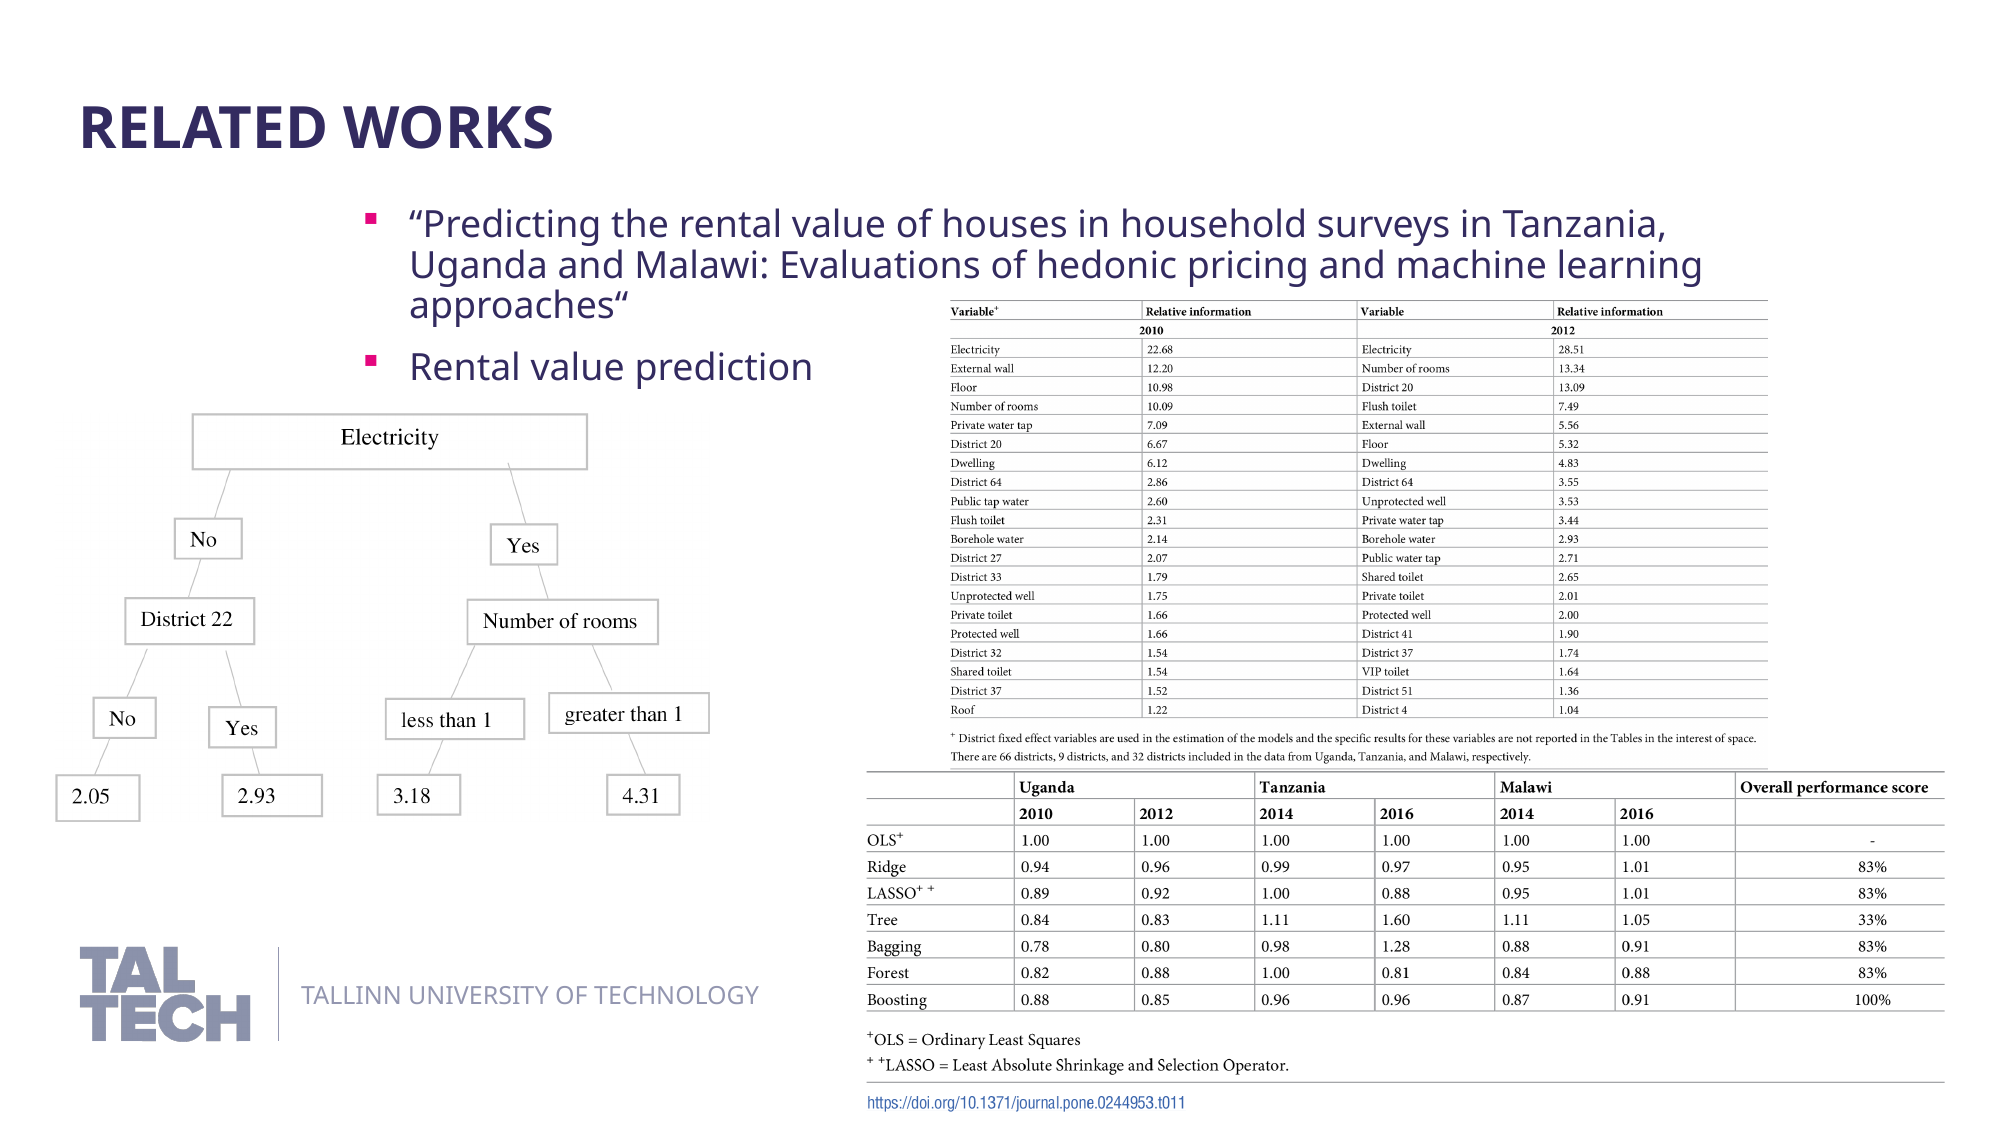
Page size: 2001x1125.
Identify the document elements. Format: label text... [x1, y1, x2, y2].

list “Predicting the rental value of houses in household surveys in Tanzania, Uganda and Malawi: Evaluations of hedonic pricing and machine learning approaches“ Rental value prediction [362, 205, 1807, 885]
list Related works [78, 90, 1801, 224]
picture [55, 413, 710, 822]
picture [75, 940, 254, 1047]
picture [866, 300, 1945, 1112]
